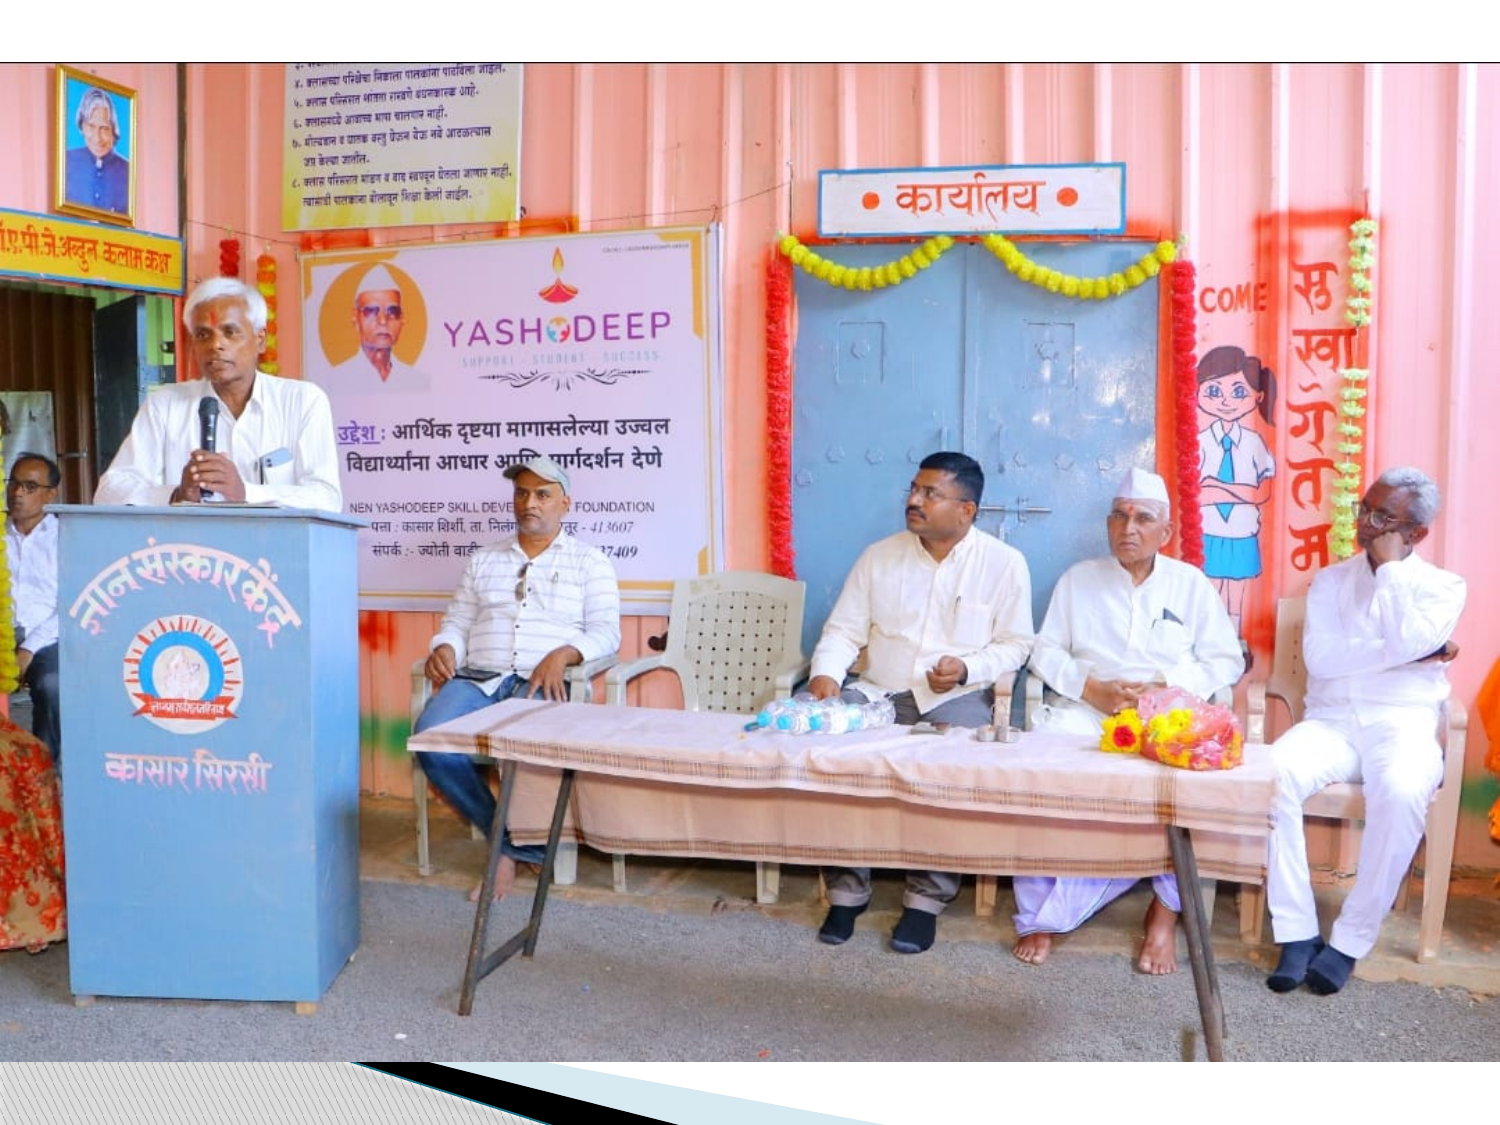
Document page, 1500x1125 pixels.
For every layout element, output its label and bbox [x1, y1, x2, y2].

picture [0, 62, 1500, 1062]
